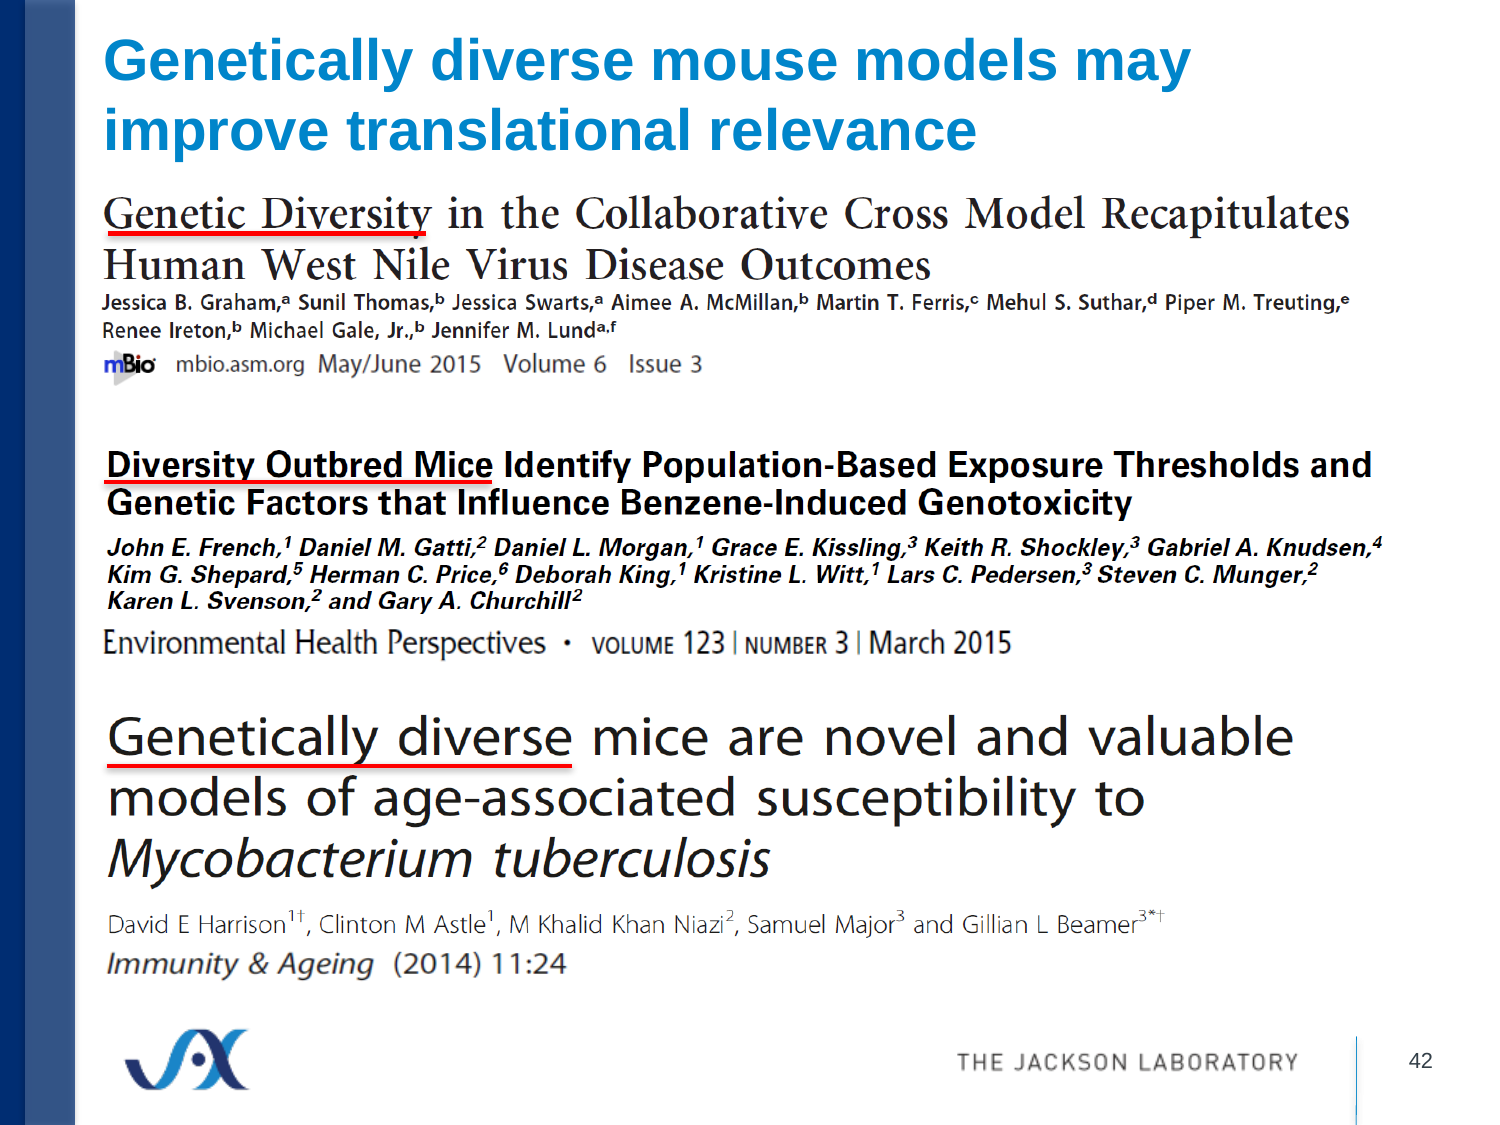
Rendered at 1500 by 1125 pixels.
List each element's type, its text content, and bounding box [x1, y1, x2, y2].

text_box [94, 439, 1395, 668]
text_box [92, 182, 1363, 389]
picture [957, 1051, 1097, 1076]
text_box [98, 704, 1311, 988]
title Genetically diverse mouse models may improve translational relevance [103, 25, 1448, 170]
picture [110, 1011, 268, 1106]
slide_number 42 [1097, 1030, 1448, 1091]
